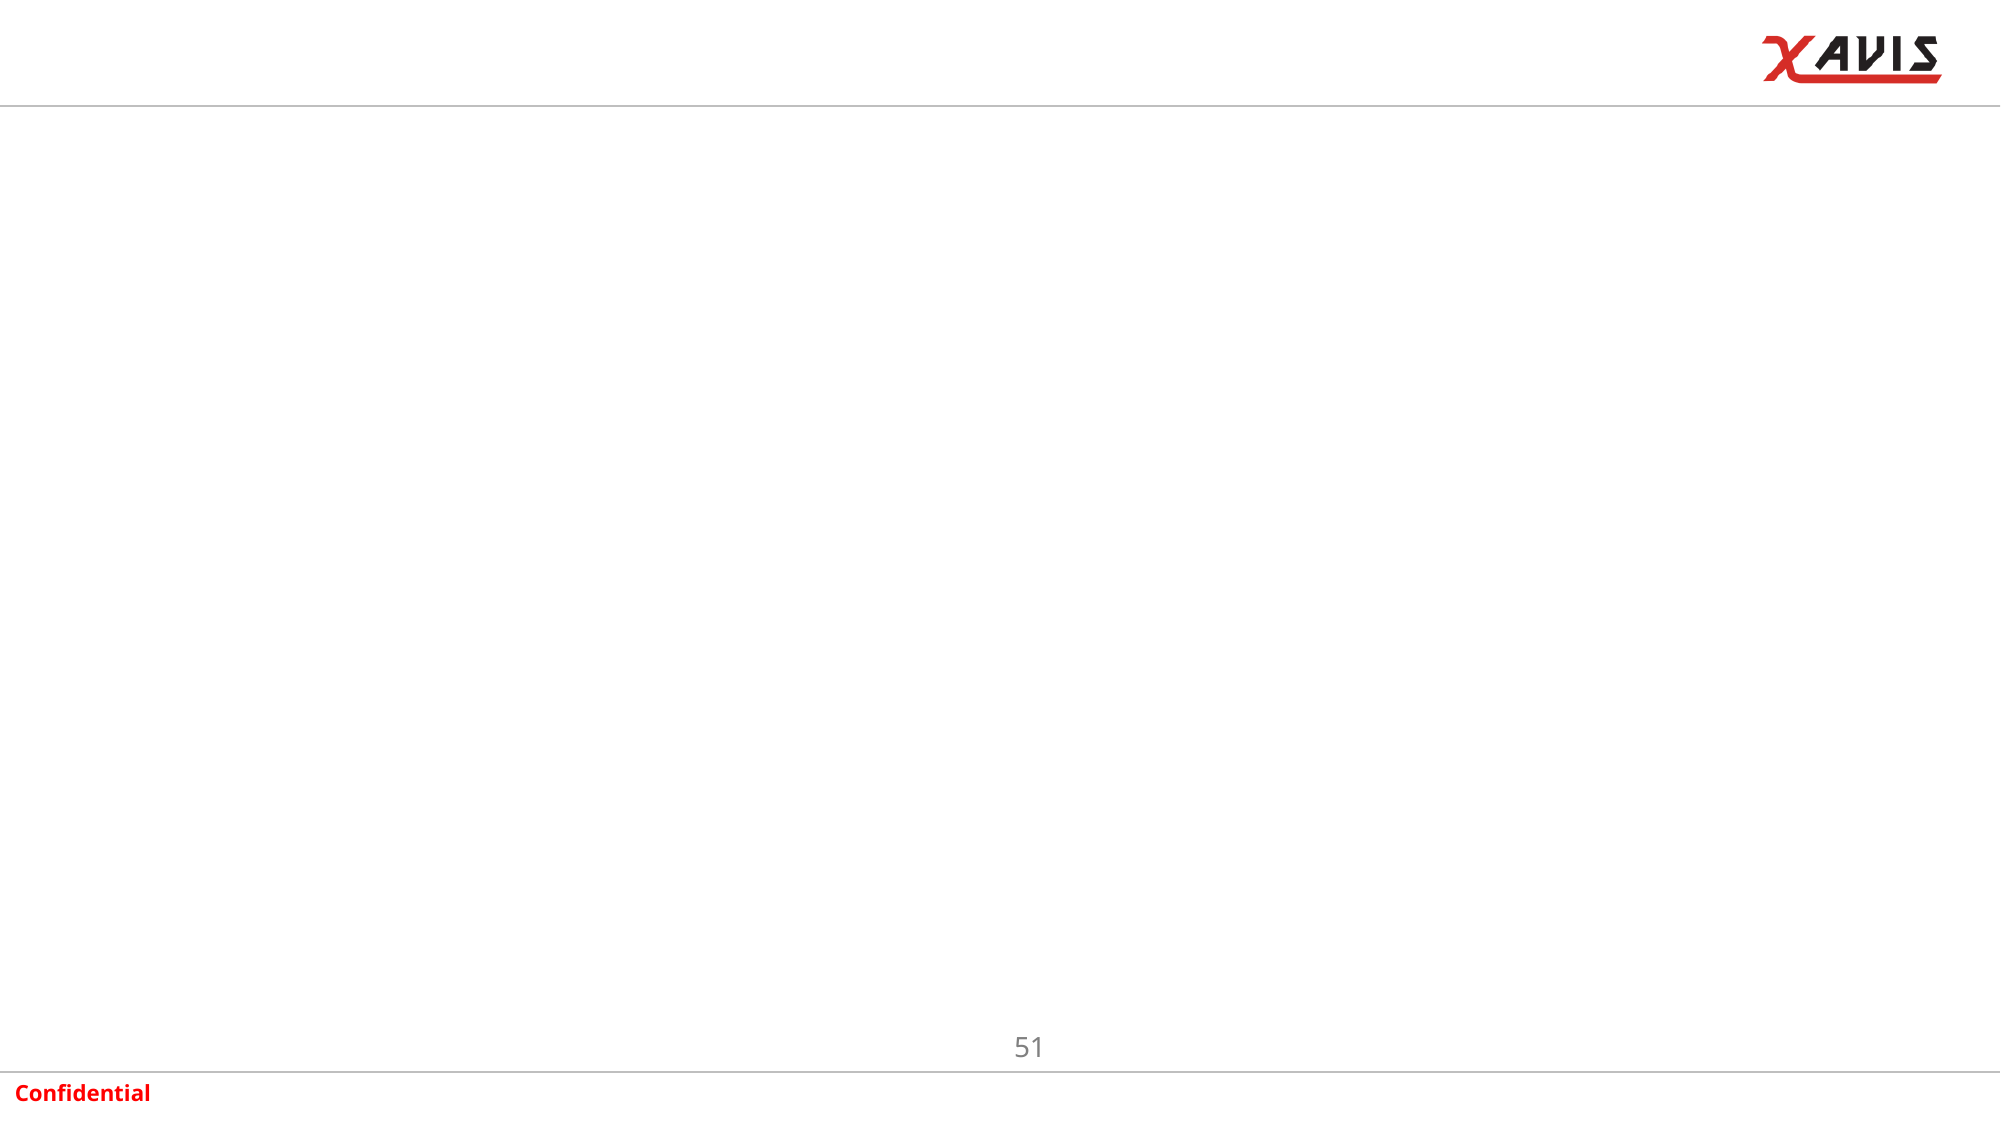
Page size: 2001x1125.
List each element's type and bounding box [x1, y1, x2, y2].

picture [1756, 26, 1946, 89]
